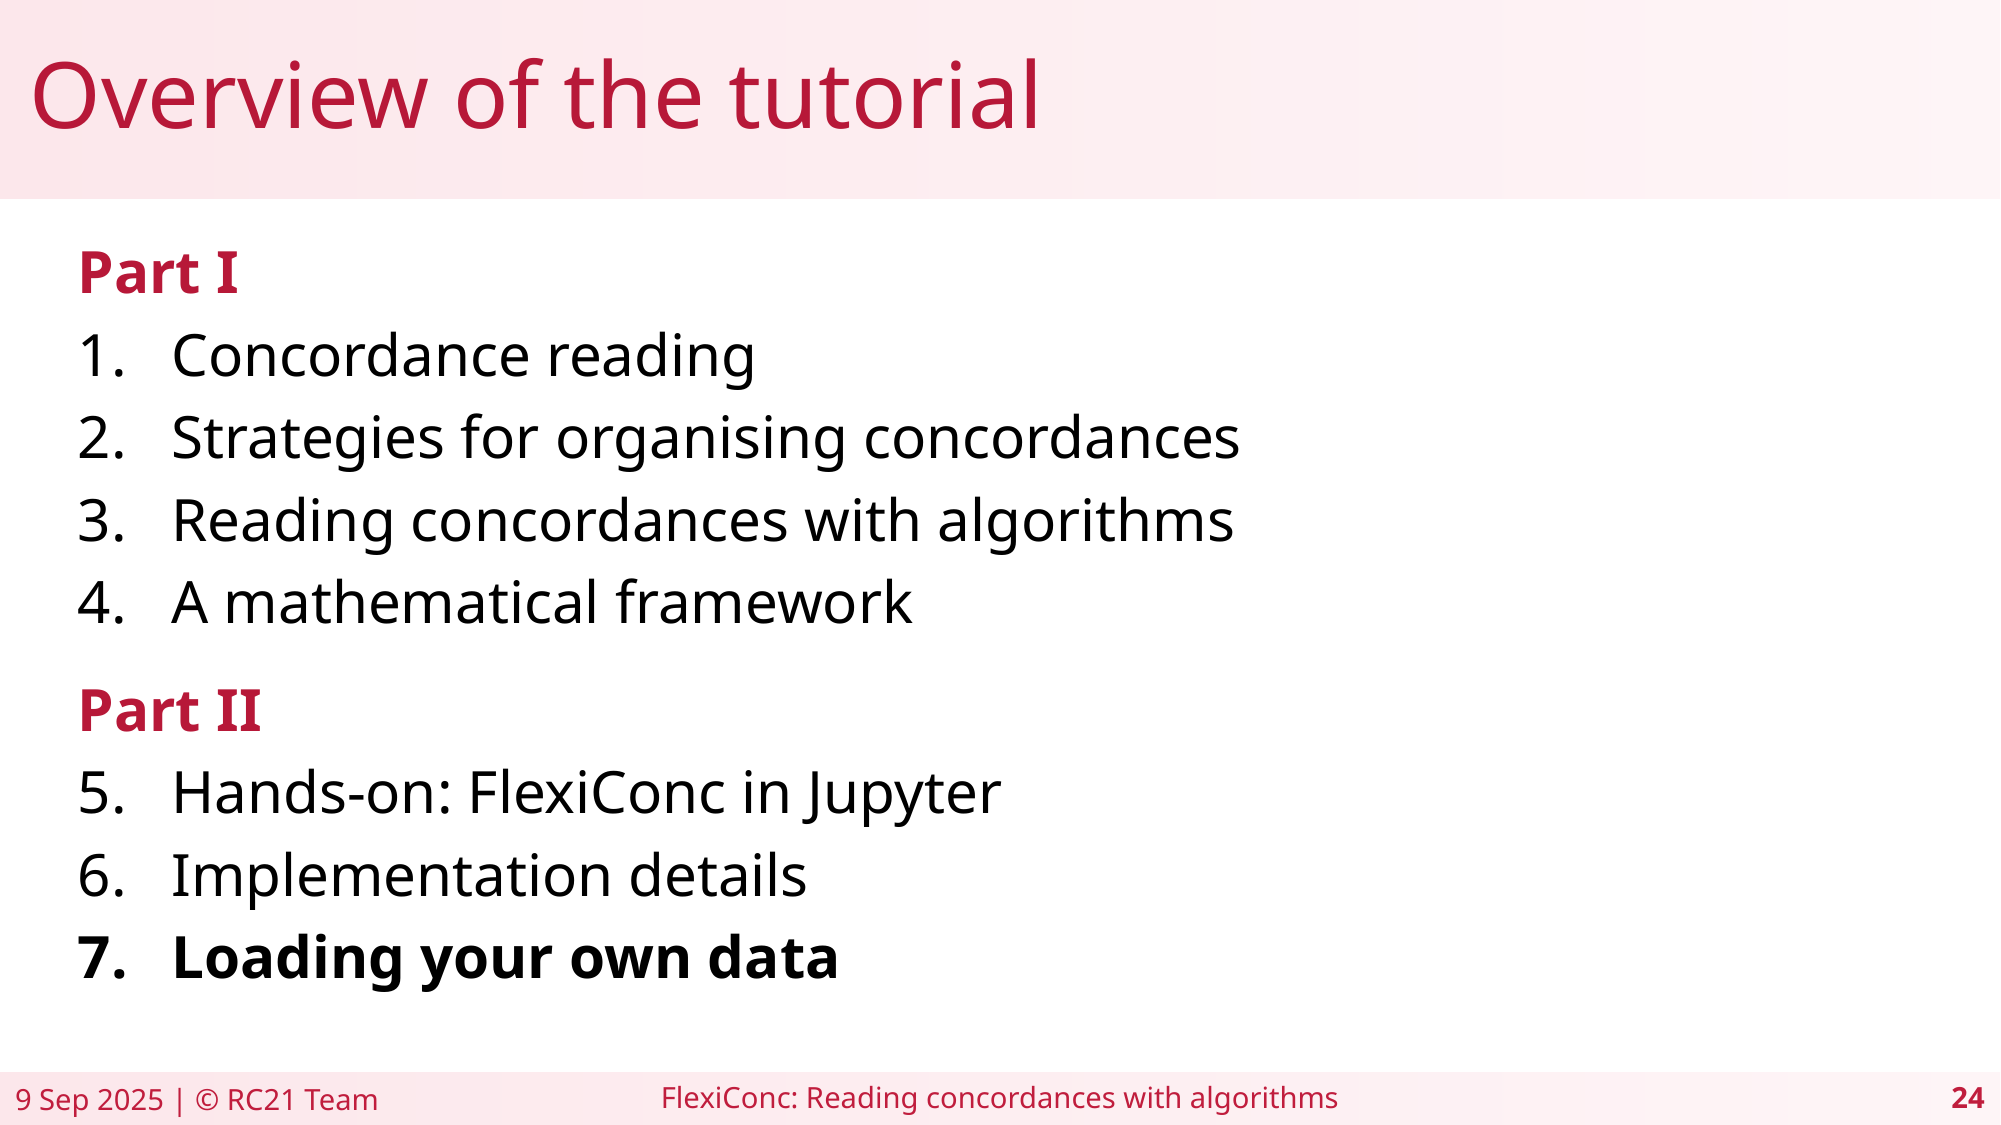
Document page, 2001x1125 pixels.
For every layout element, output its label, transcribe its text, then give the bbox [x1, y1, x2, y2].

list Part I Concordance reading Strategies for organising concordances Reading concordances with algorithms A mathematical framework Part II Hands-on: FlexiConc in Jupyter Implementation details Loading your own data [62, 227, 1938, 1014]
title Overview of the tutorial [0, 0, 1863, 199]
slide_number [0, 1072, 450, 1125]
slide_number 24 [1550, 1072, 2000, 1125]
footer FlexiConc: Reading concordances with algorithms [583, 1072, 1416, 1125]
